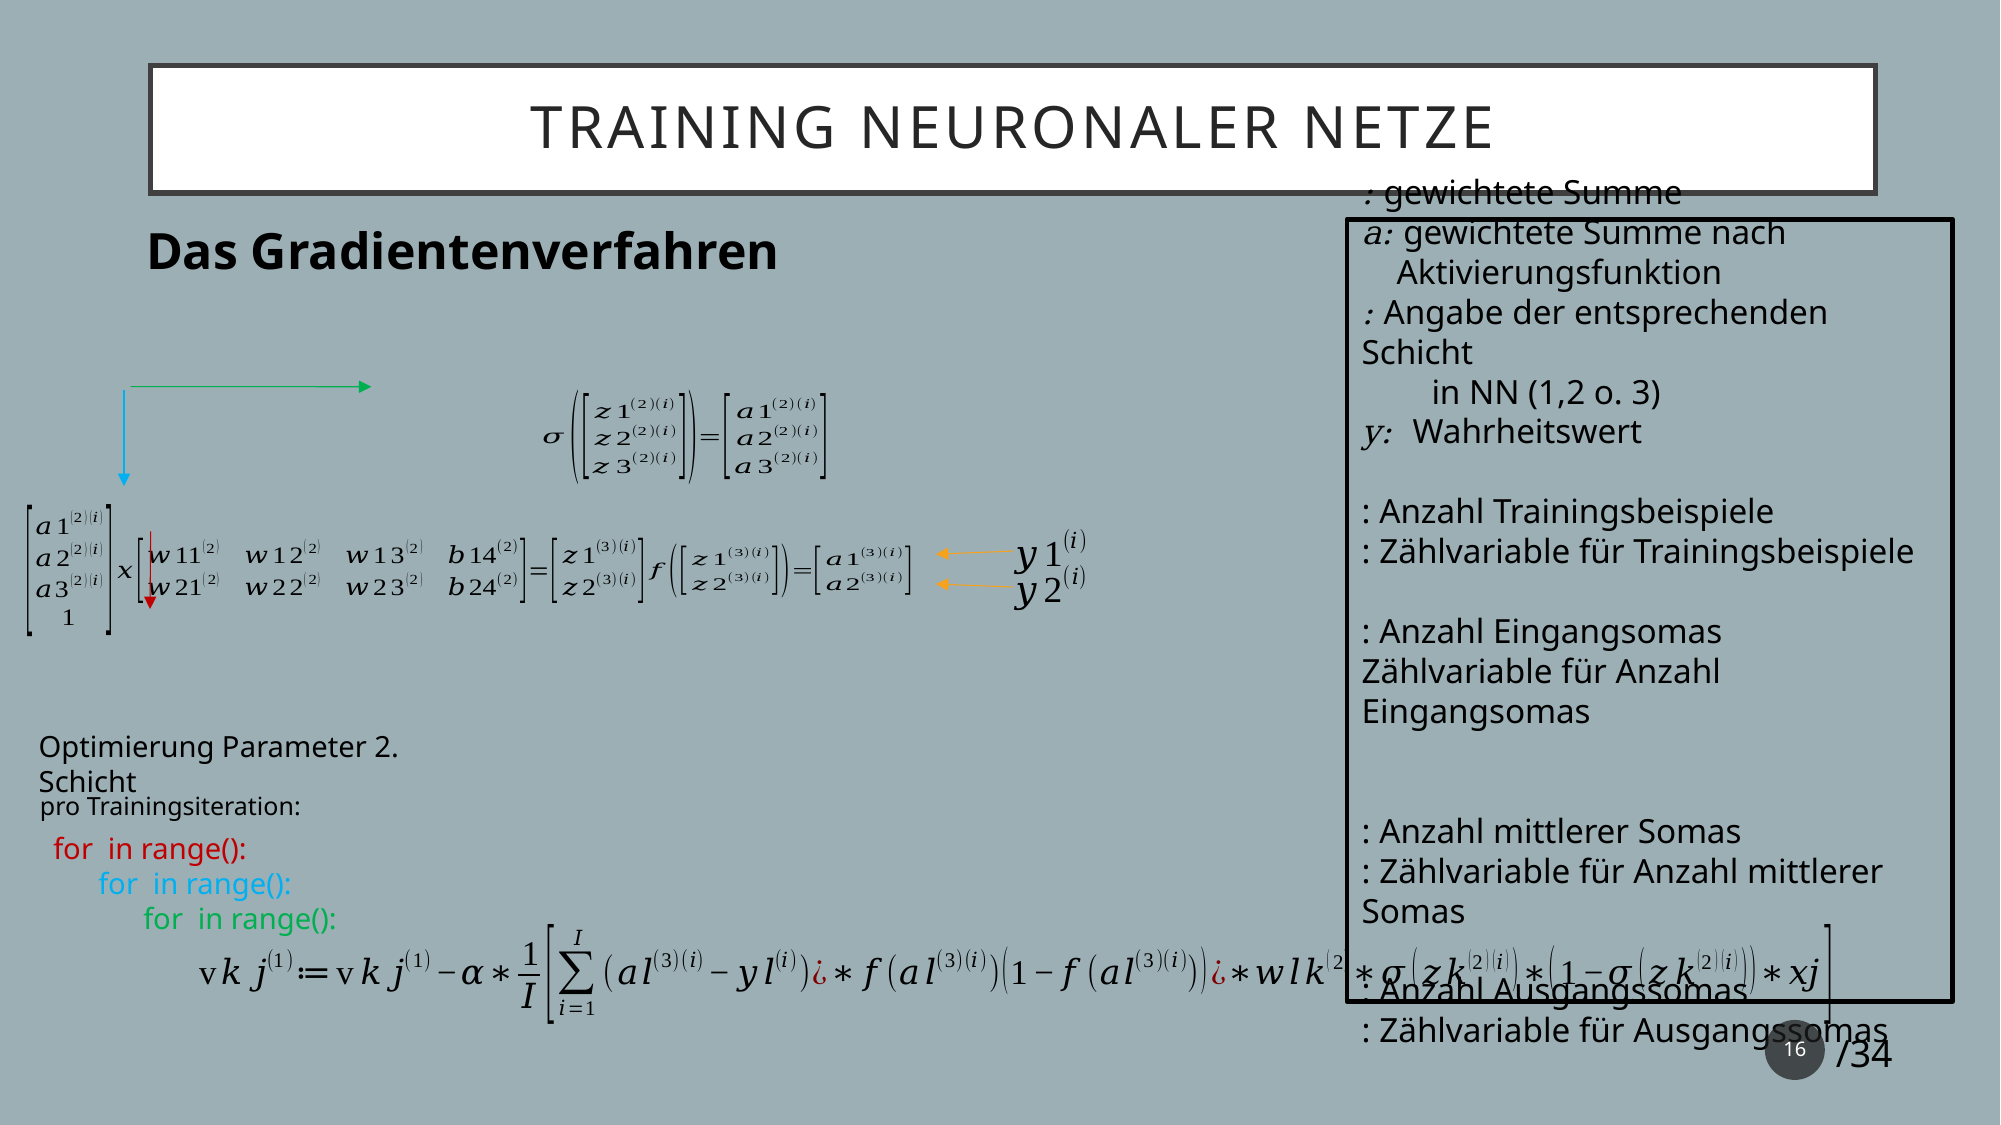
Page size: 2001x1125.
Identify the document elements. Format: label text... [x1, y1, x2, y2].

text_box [935, 583, 1014, 587]
text_box pro Trainingsiteration: [25, 783, 491, 828]
text_box Training neuronaler Netze [150, 65, 1876, 193]
text_box Das Gradientenverfahren [131, 211, 795, 287]
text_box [935, 551, 1014, 555]
slide_number 16 [1764, 1019, 1825, 1080]
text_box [23, 386, 913, 638]
text_box Optimierung Parameter 2. Schicht [23, 720, 489, 806]
